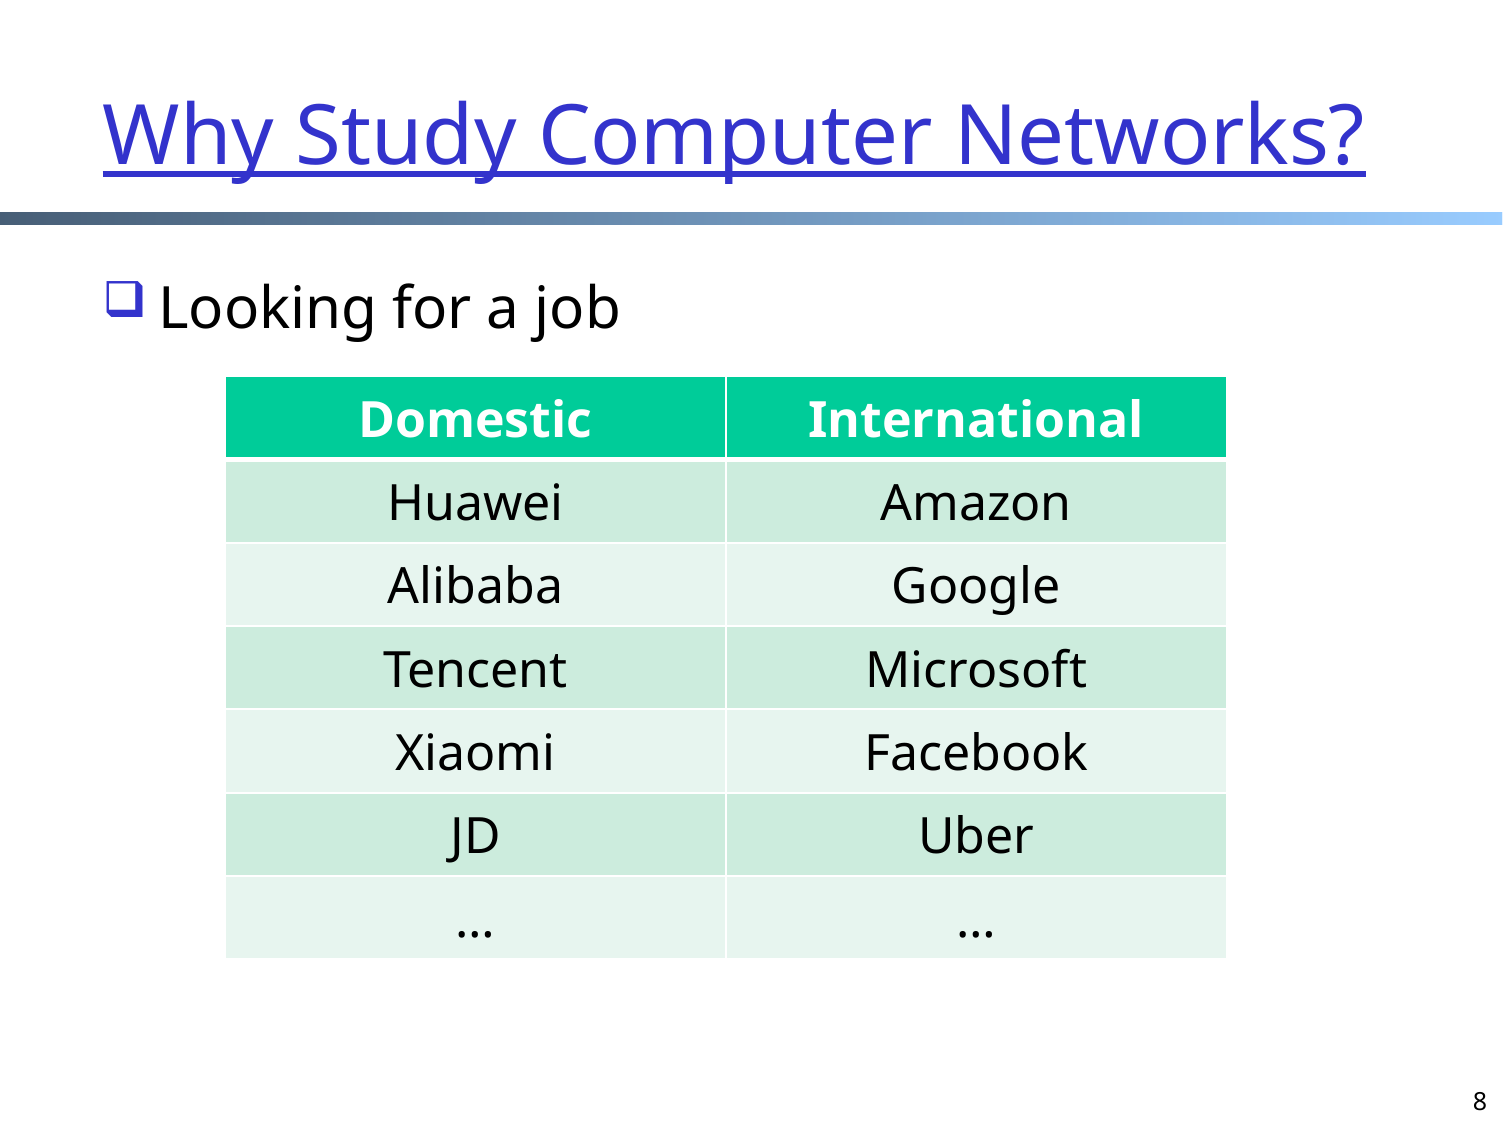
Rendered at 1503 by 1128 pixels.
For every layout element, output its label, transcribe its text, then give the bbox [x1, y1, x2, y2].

slide_number 8 [1151, 1051, 1503, 1128]
table_header Domestic [226, 377, 725, 457]
table_cell Uber [727, 794, 1226, 875]
table_cell Huawei [226, 462, 725, 542]
table_cell … [727, 877, 1226, 958]
table_cell Amazon [727, 462, 1226, 542]
table_cell Xiaomi [226, 710, 725, 792]
table_cell Tencent [226, 627, 725, 708]
table_cell Alibaba [226, 544, 725, 625]
table_cell Google [727, 544, 1226, 625]
table_header International [727, 377, 1226, 457]
table_cell … [226, 877, 725, 958]
list Looking for a job [87, 263, 1365, 1027]
table_cell JD [226, 794, 725, 875]
title Why Study Computer Networks? [87, 37, 1427, 226]
table_cell Facebook [727, 710, 1226, 792]
table_cell Microsoft [727, 627, 1226, 708]
